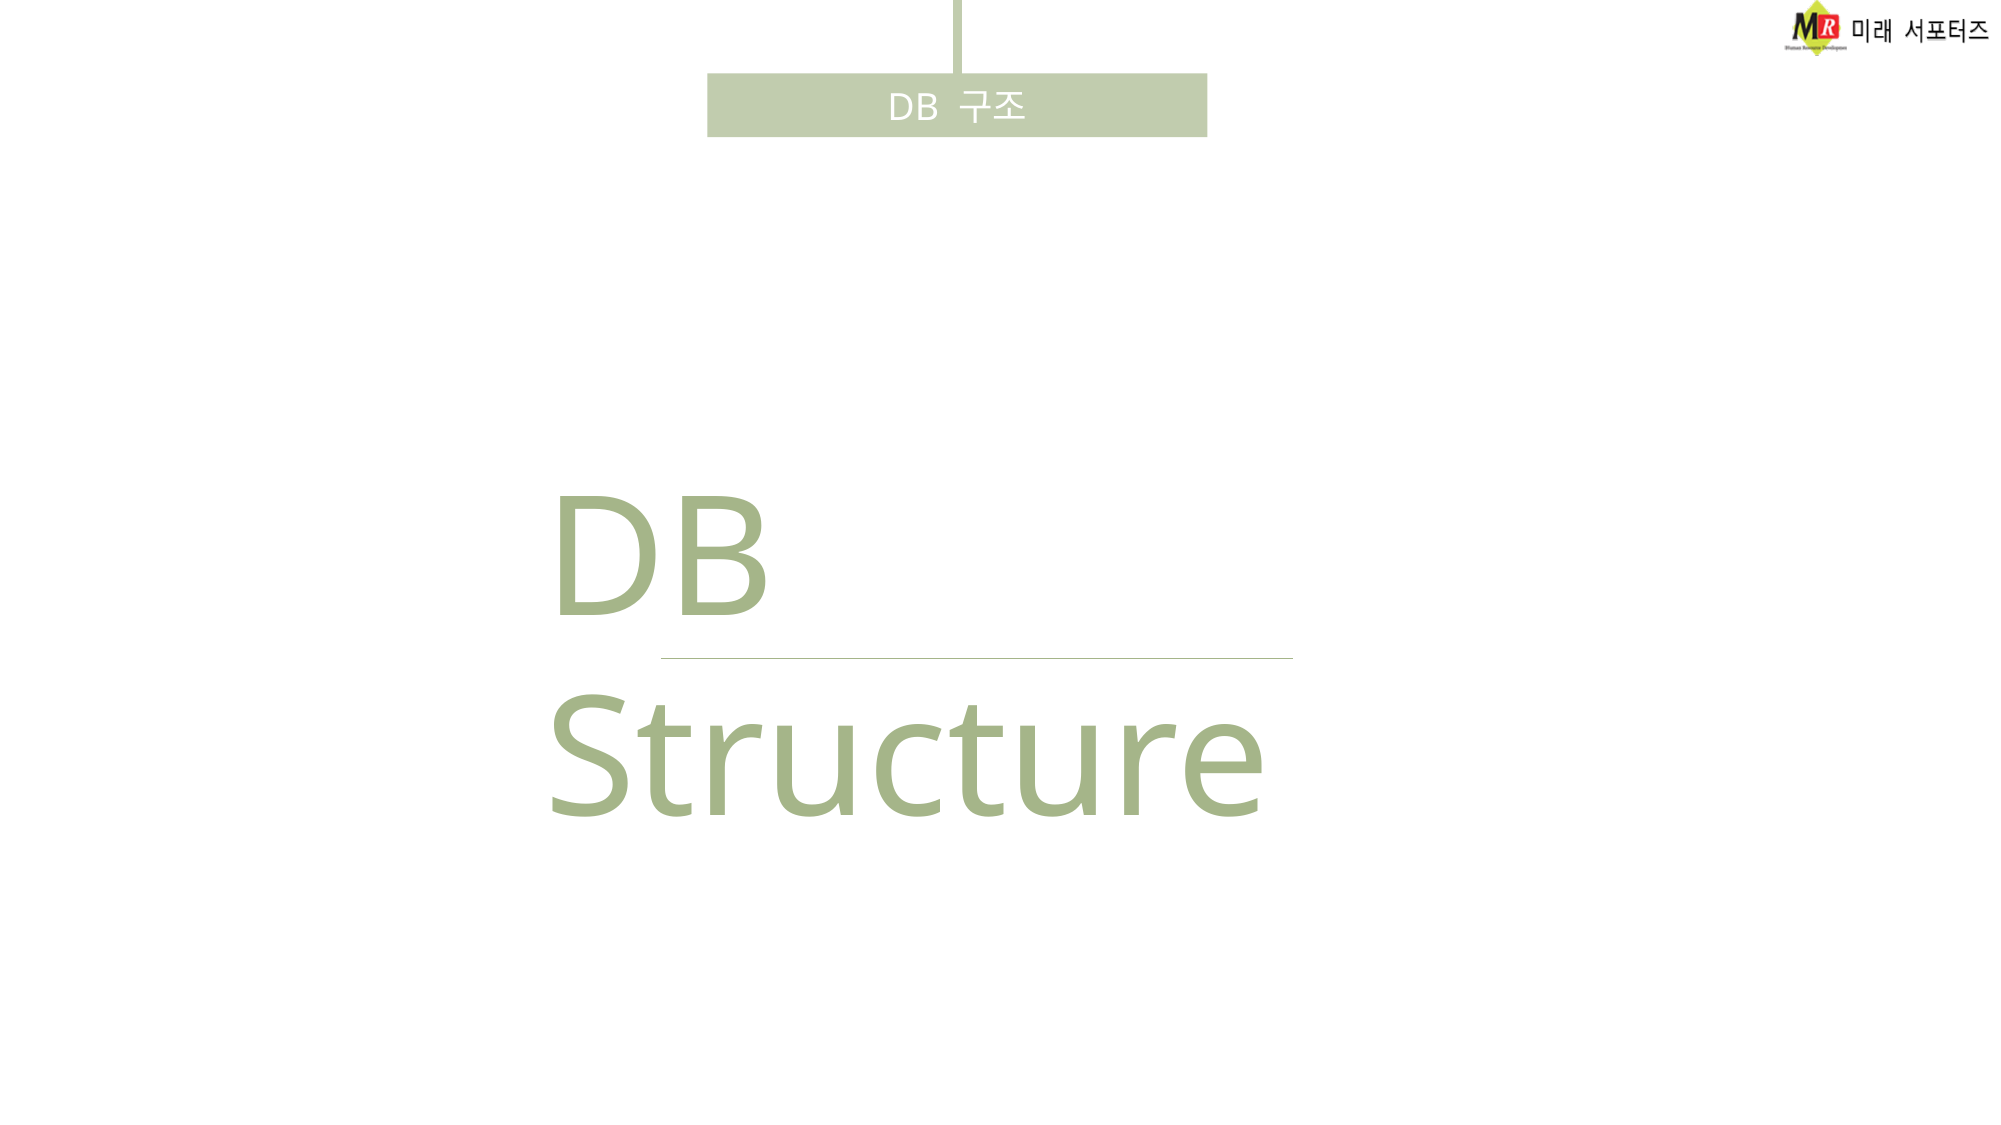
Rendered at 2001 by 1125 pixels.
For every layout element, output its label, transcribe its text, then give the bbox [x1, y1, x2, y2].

text_box DB Structure [529, 441, 1425, 856]
text_box DB 구조 [706, 72, 1208, 138]
picture [1719, 0, 2000, 72]
